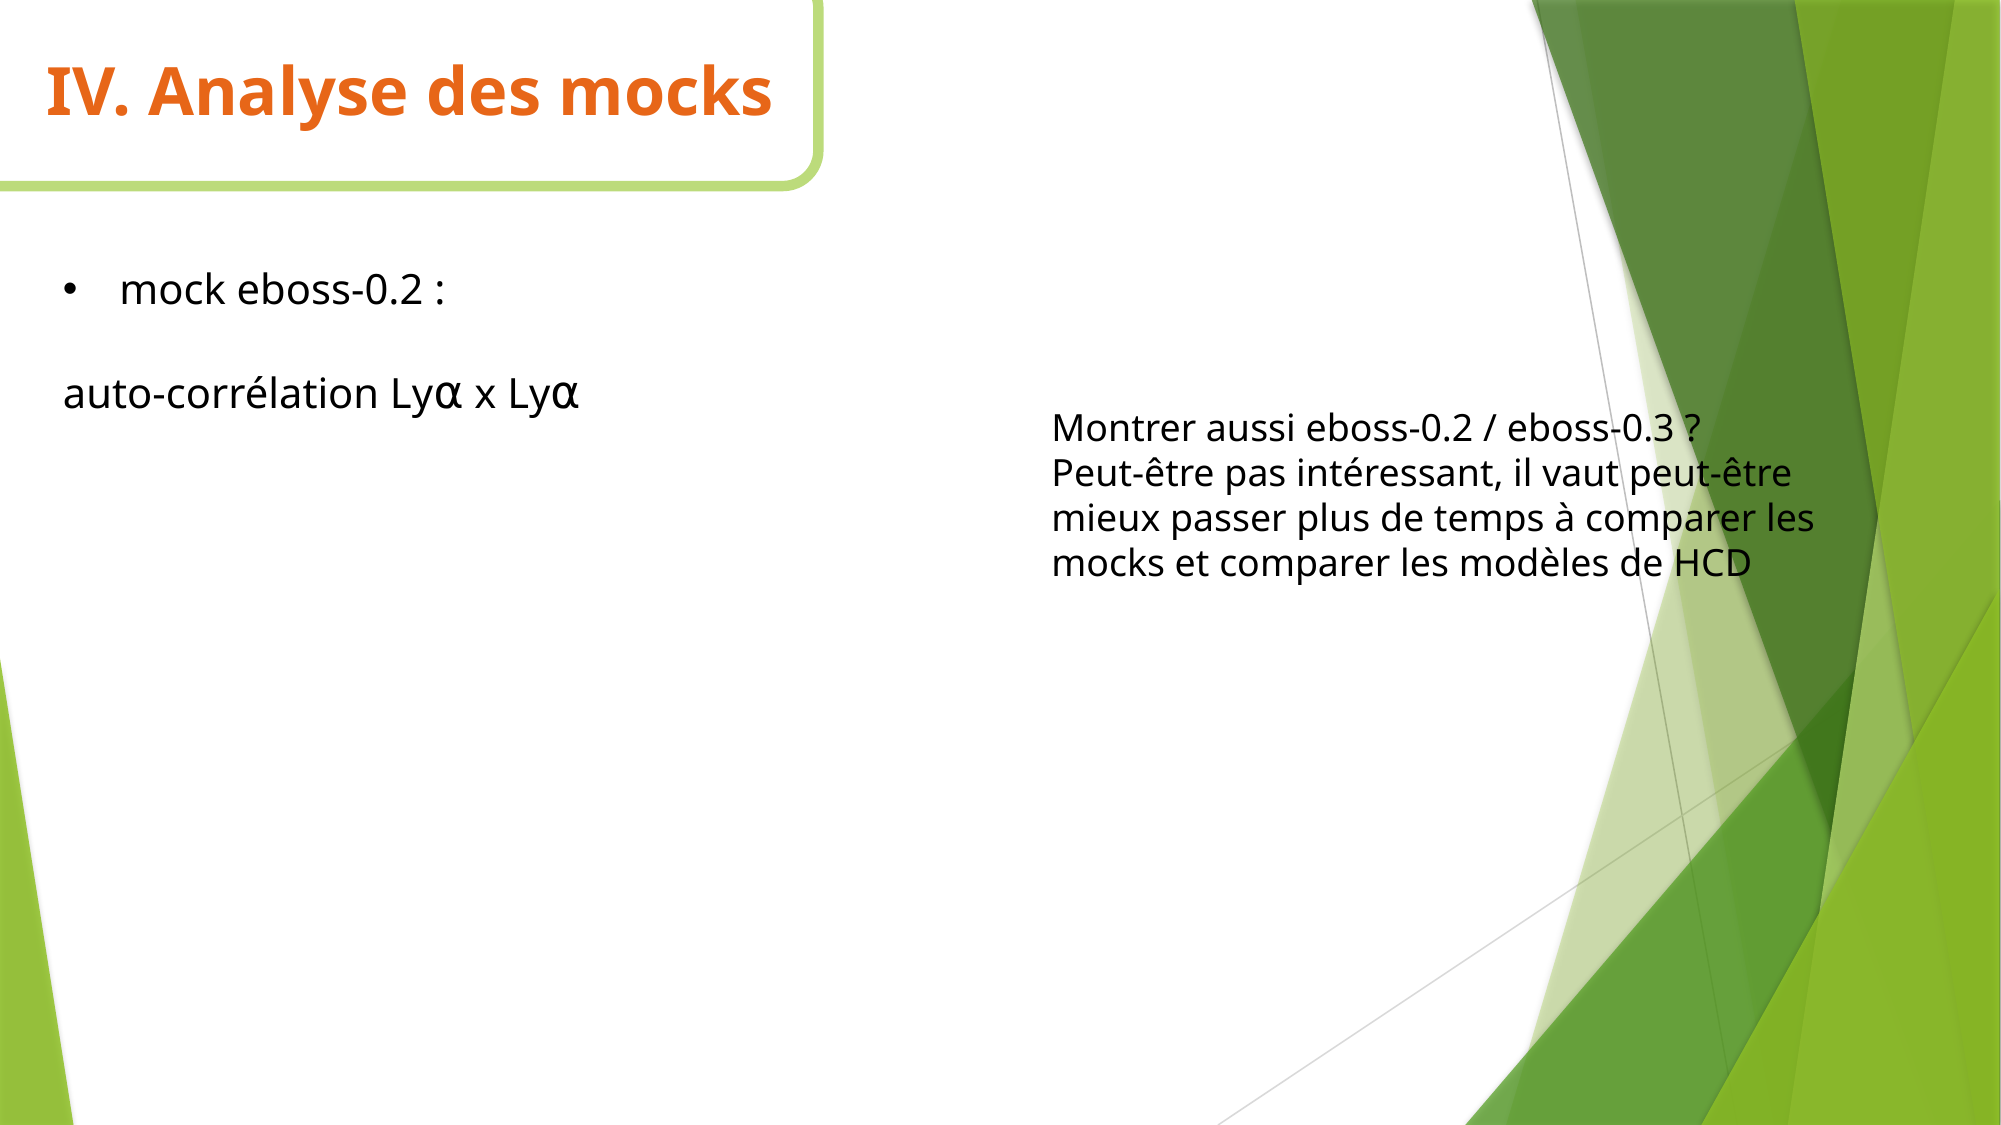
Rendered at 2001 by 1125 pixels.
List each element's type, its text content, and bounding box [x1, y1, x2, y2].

text_box [0, 0, 820, 188]
text_box mock eboss-0.2 : auto-corrélation Ly⍺ x Ly⍺ [48, 255, 596, 476]
text_box Montrer aussi eboss-0.2 / eboss-0.3 ? Peut-être pas intéressant, il vaut peut-être mieux passer plus de temps à comparer les mocks et comparer les modèles de HCD [1036, 396, 1892, 592]
